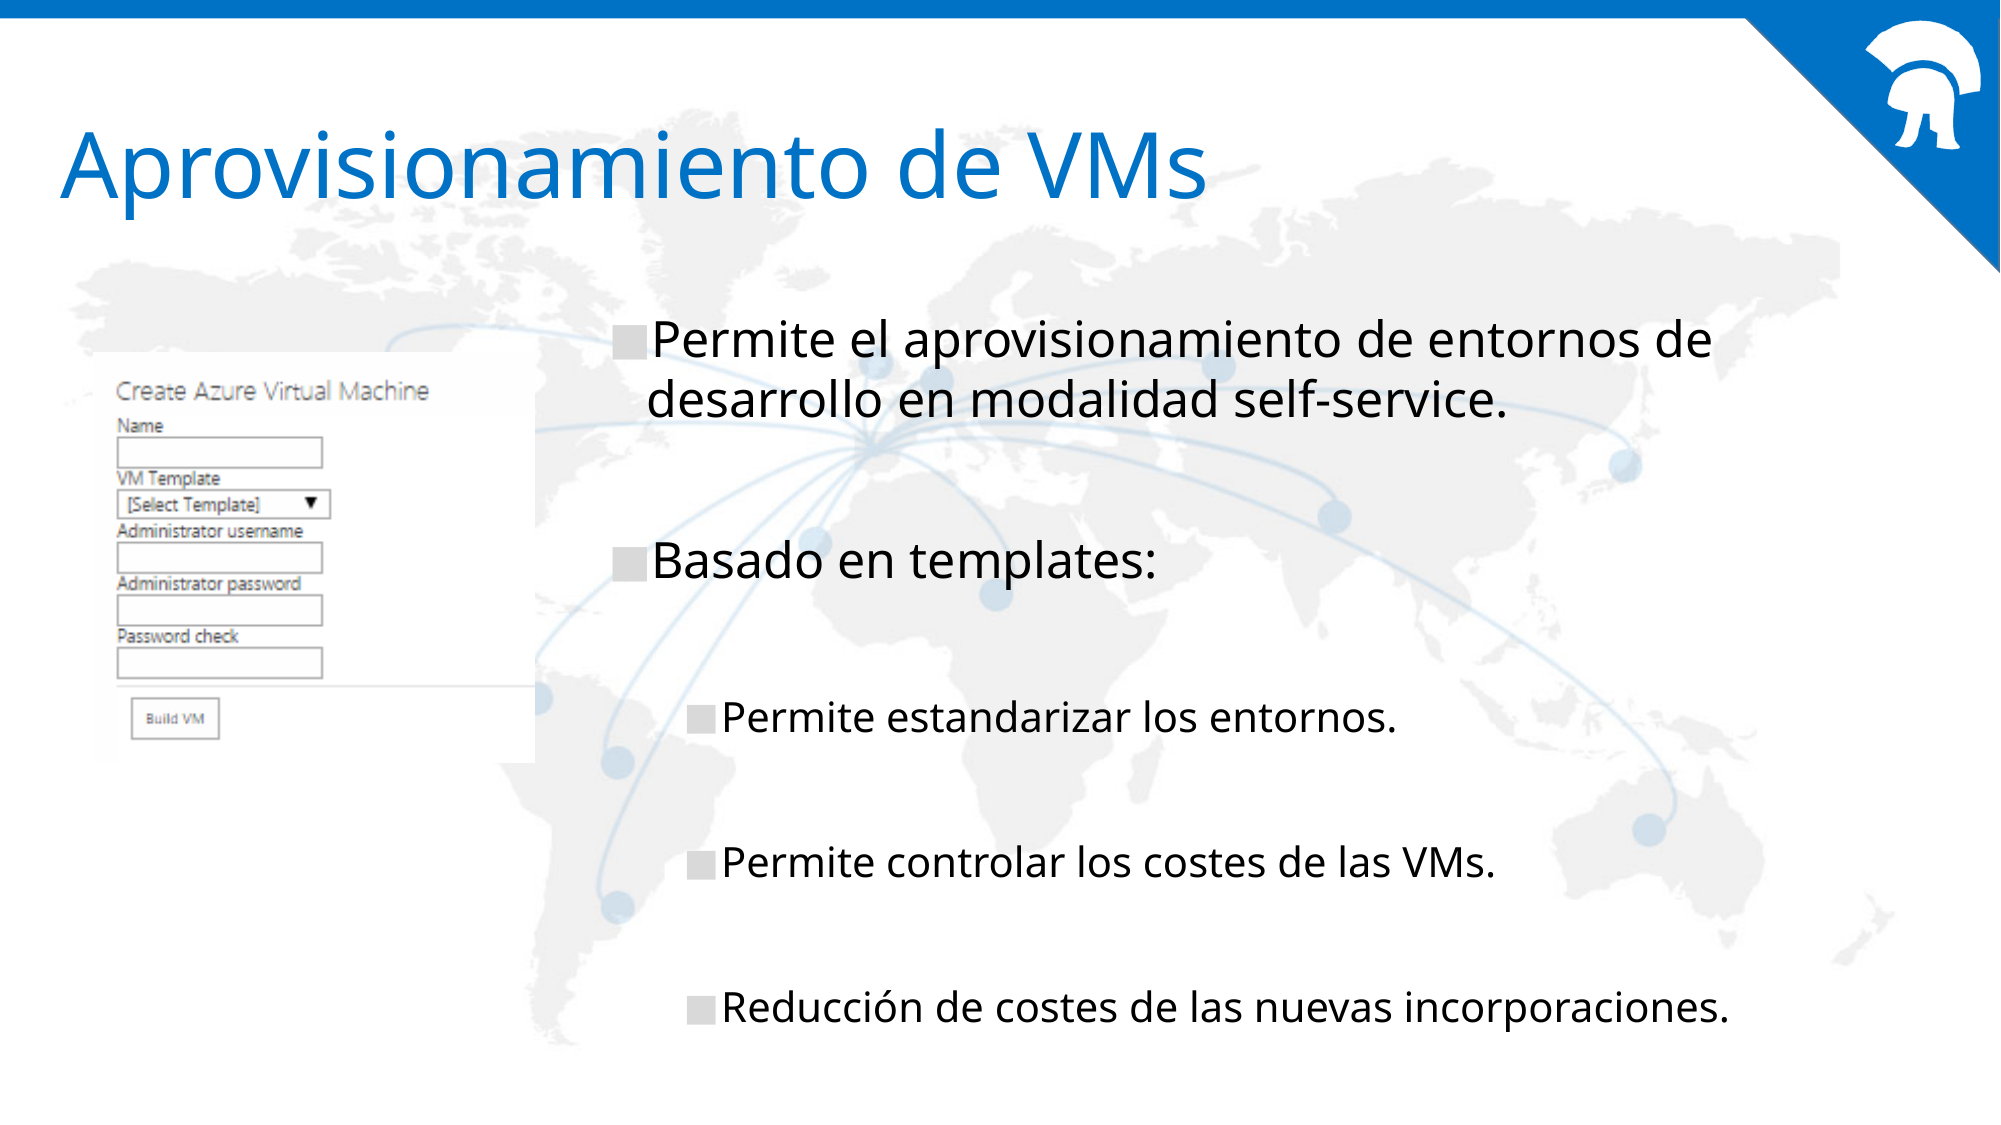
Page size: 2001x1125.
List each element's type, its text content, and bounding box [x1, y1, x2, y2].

title Aprovisionamiento de VMs [45, 59, 1863, 278]
picture [0, 0, 2001, 1125]
list Permite el aprovisionamiento de entornos de desarrollo en modalidad self-service. Basado en templates: Permite estandarizar los entornos. Permite controlar los costes de las VMs. Reducción de costes de las nuevas incorporaciones. [593, 299, 1863, 1014]
